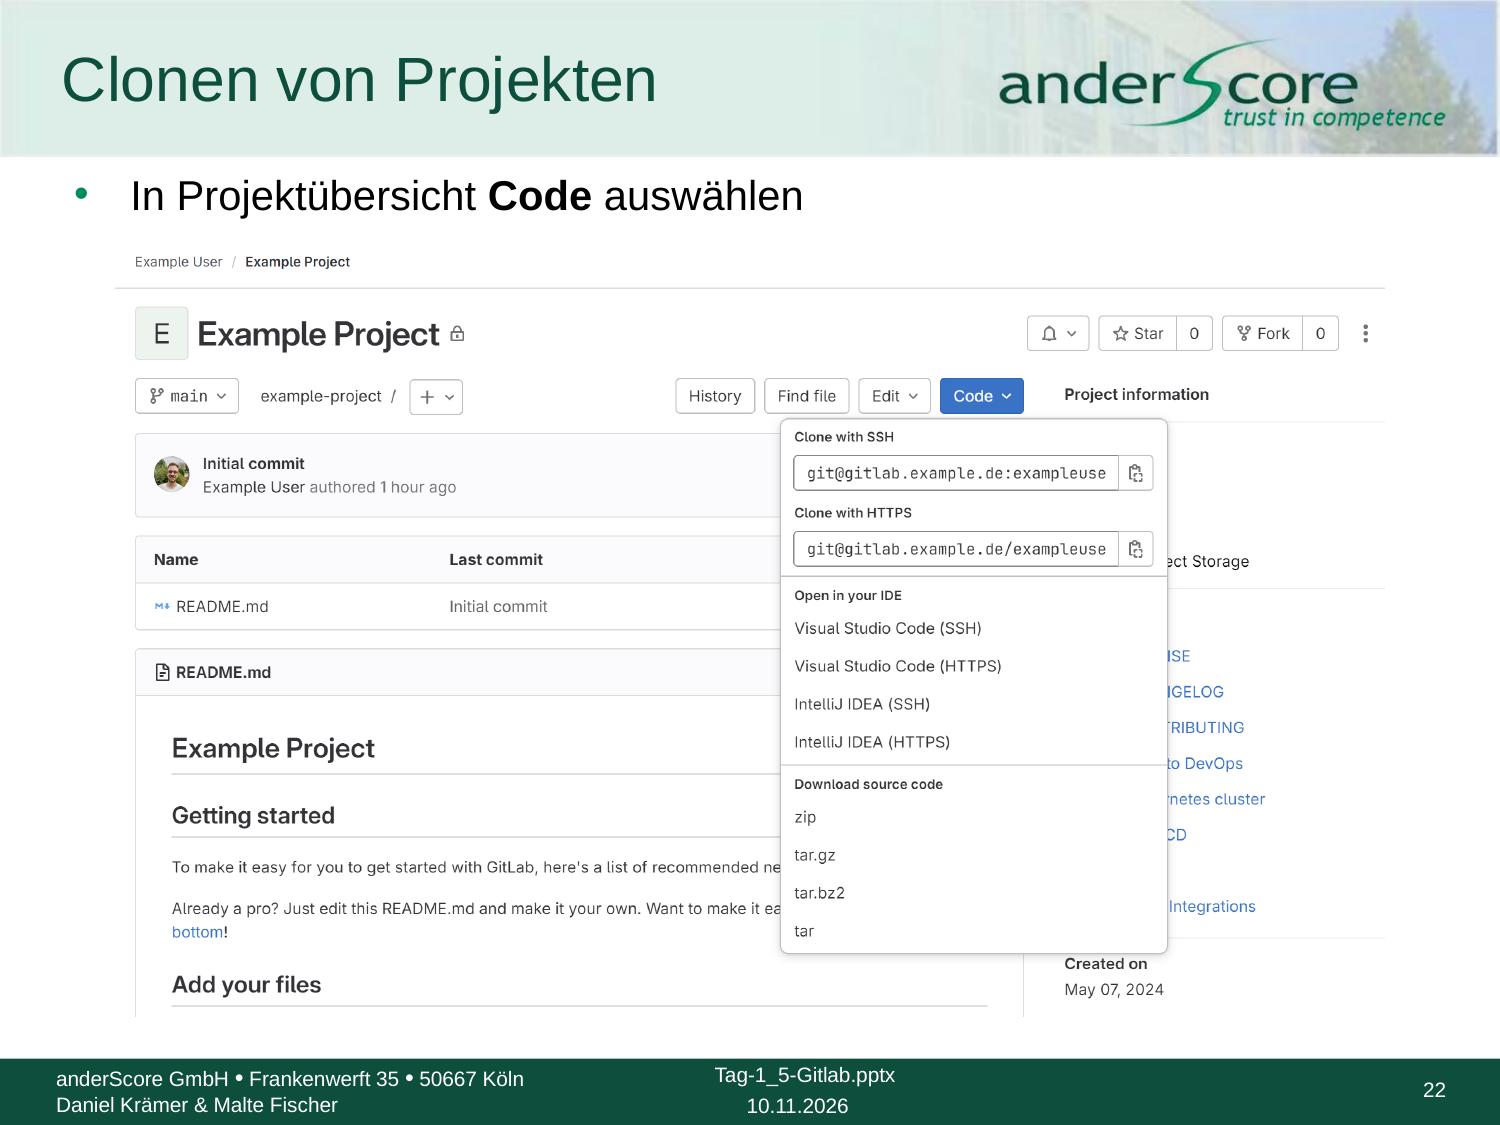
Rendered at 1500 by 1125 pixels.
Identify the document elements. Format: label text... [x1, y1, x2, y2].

title Clonen von Projekten [46, 23, 975, 140]
picture [0, 0, 1500, 157]
list In Projektübersicht Code auswählen [49, 160, 1447, 244]
picture [114, 240, 1386, 1017]
